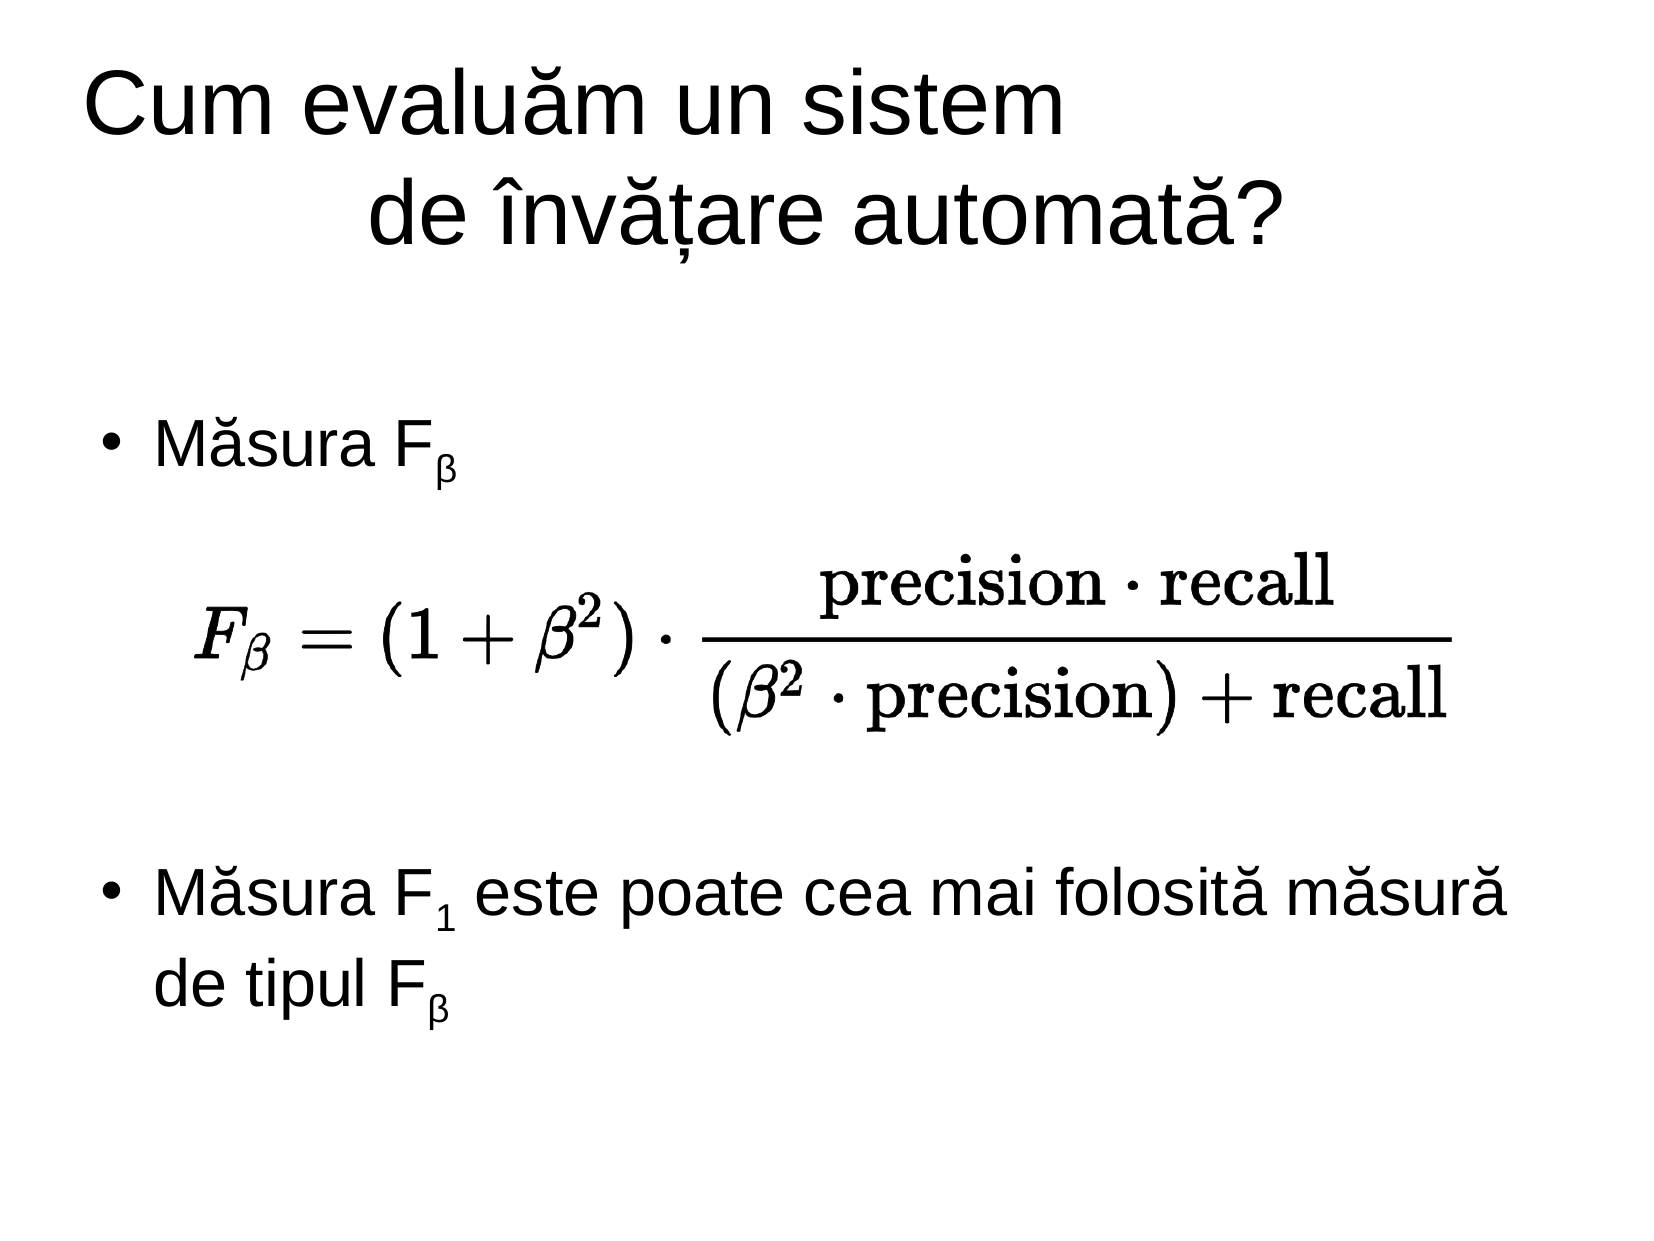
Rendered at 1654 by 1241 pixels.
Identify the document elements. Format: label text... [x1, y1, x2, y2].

picture [186, 540, 1461, 751]
text_box Cum evaluăm un sistem de învățare automată? [82, 49, 1571, 257]
text_box Măsura Fβ Măsura F1 este poate cea mai folosită măsură de tipul Fβ [82, 290, 1571, 1010]
